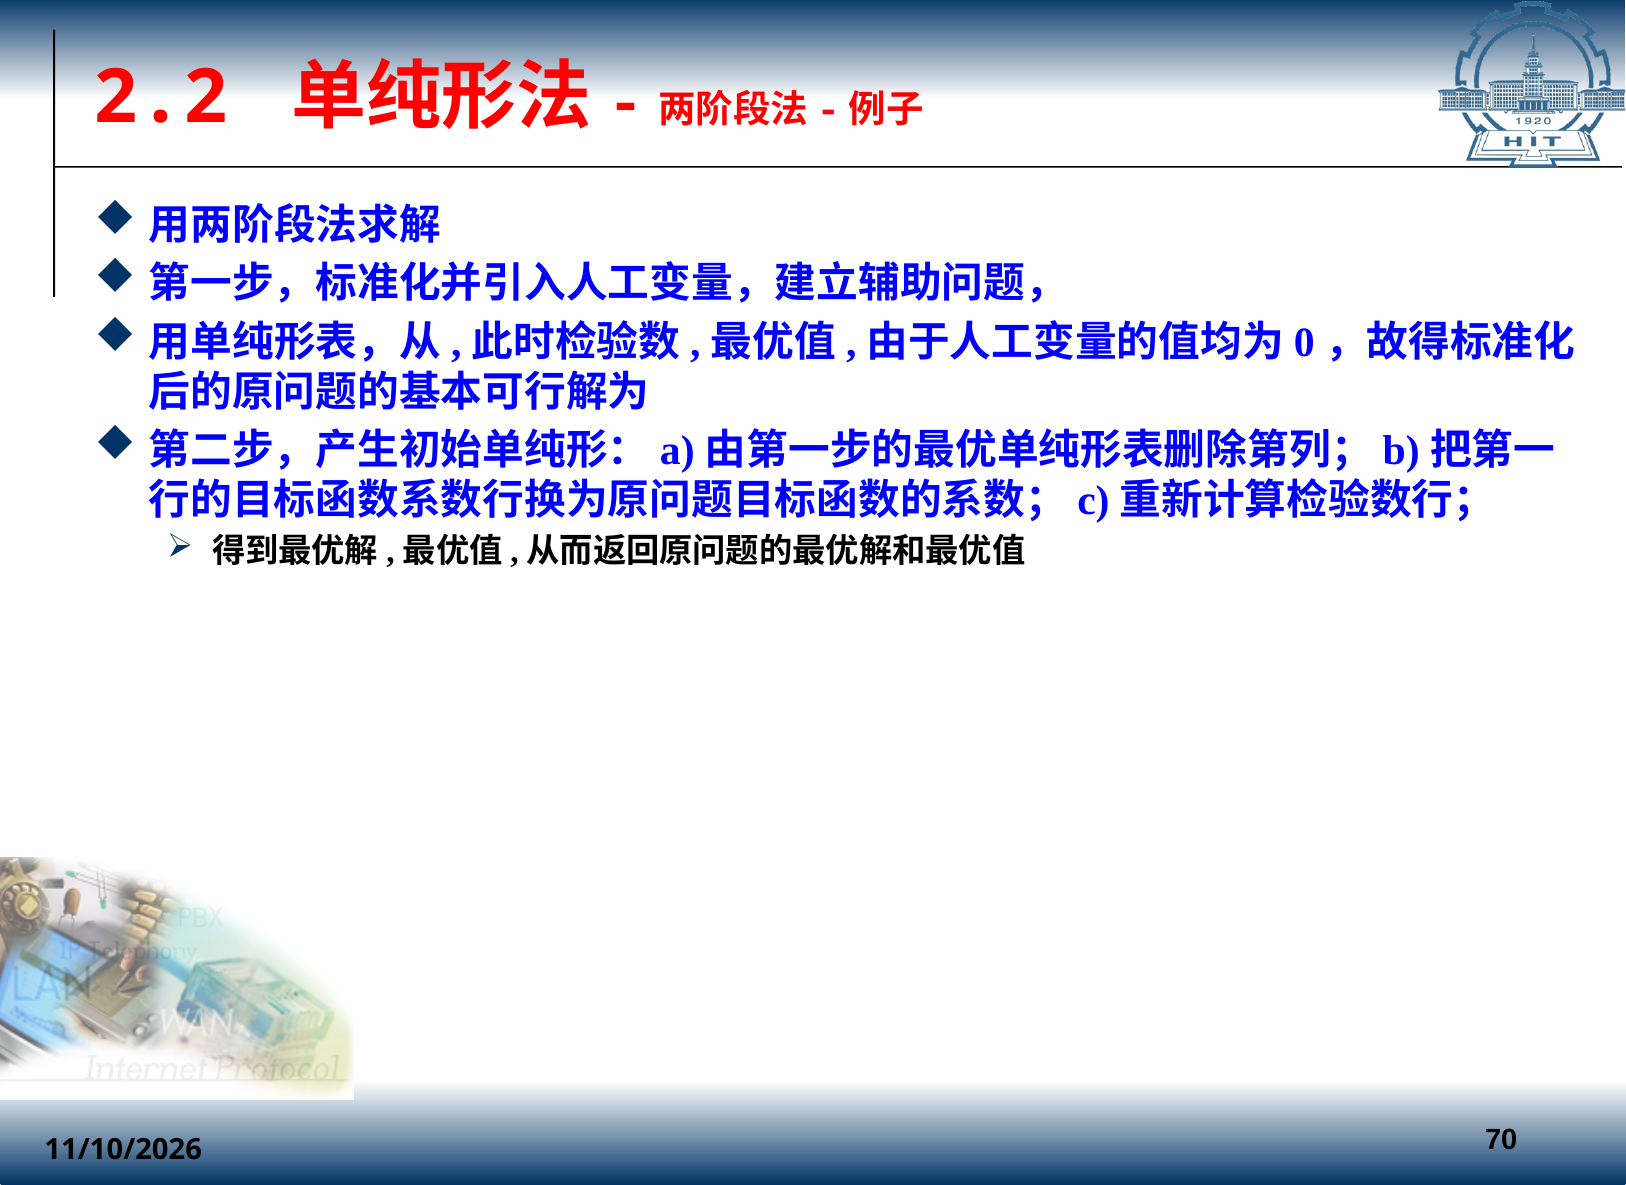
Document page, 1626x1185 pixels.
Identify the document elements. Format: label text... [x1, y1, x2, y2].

picture [0, 857, 354, 1100]
title 2.2 单纯形法-两阶段法-例子 [78, 29, 1498, 155]
picture [1438, 1, 1626, 167]
